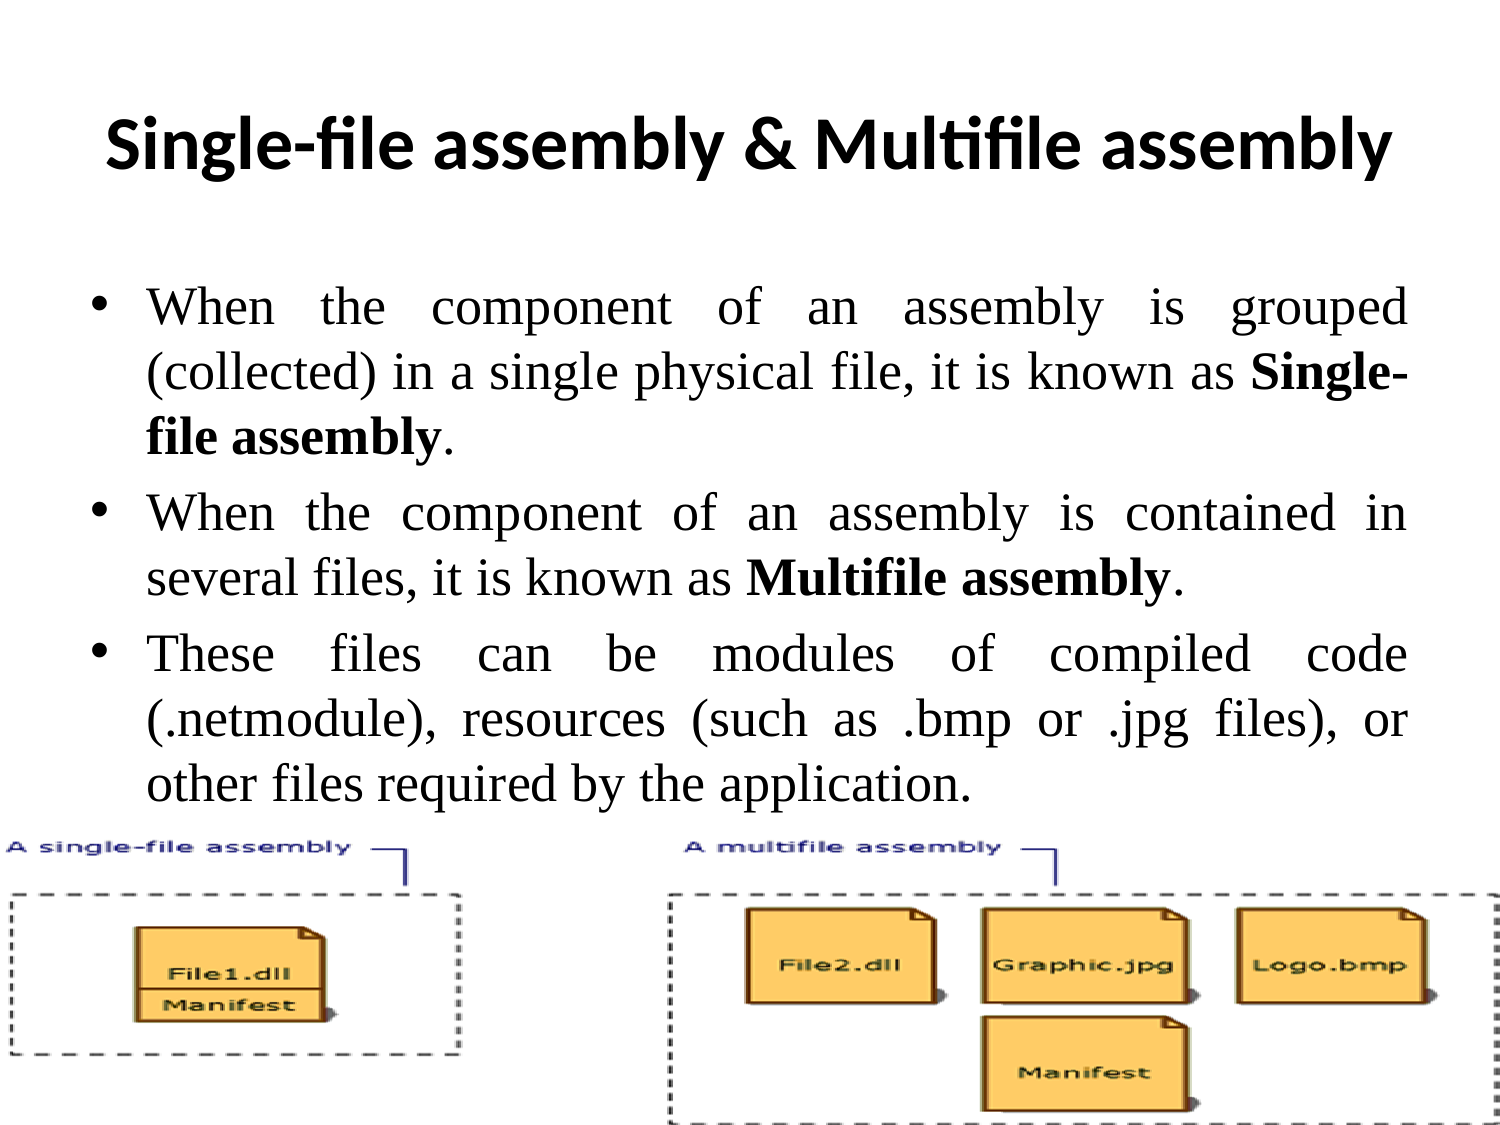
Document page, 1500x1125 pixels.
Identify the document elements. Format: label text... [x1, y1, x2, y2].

picture [0, 837, 1500, 1125]
title Single-file assembly & Multifile assembly [75, 45, 1425, 233]
list When the component of an assembly is grouped (collected) in a single physical file, it is known as Single-file assembly. When the component of an assembly is contained in several files, it is known as Multifile assembly. These files can be modules of compiled code (.netmodule), resources (such as .bmp or .jpg files), or other files required by the application. [75, 262, 1425, 835]
